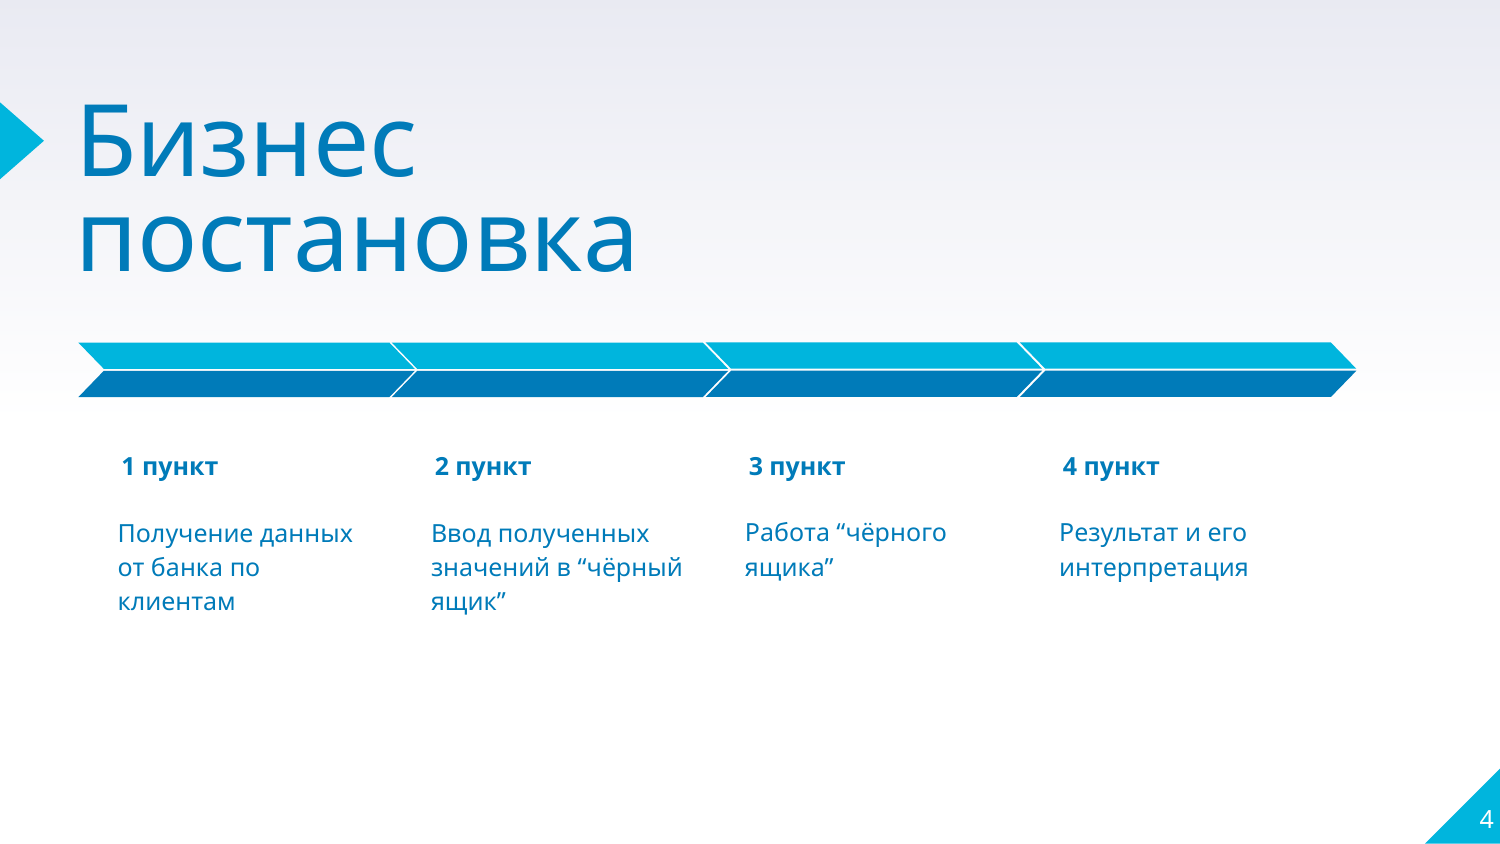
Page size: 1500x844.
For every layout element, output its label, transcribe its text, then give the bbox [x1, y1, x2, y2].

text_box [1019, 342, 1357, 633]
slide_number 4 [1418, 760, 1494, 838]
title Бизнес постановка [75, 99, 1001, 277]
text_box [705, 342, 1017, 633]
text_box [417, 342, 703, 634]
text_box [78, 342, 416, 634]
